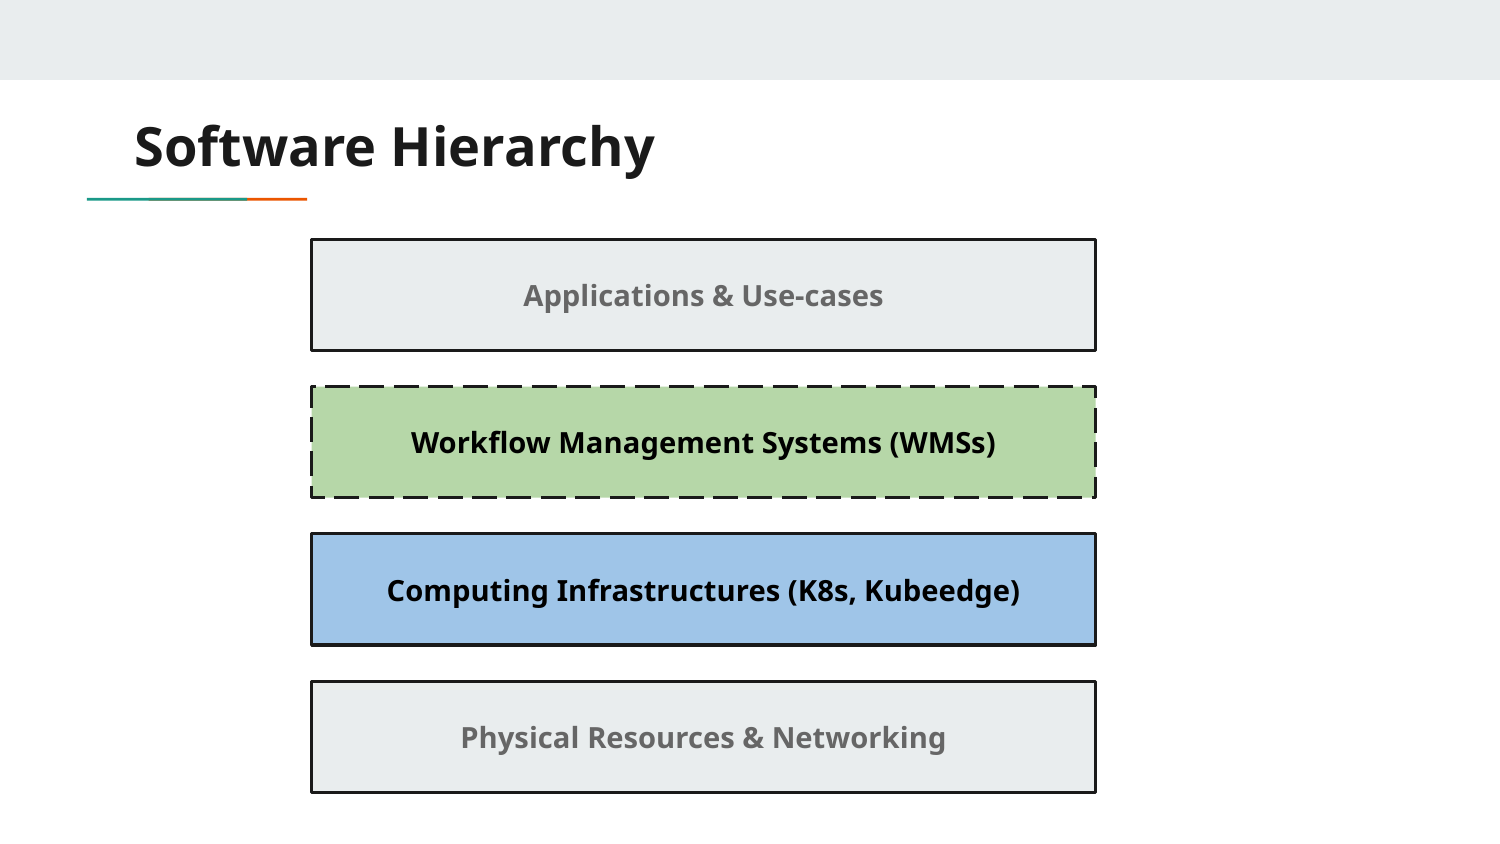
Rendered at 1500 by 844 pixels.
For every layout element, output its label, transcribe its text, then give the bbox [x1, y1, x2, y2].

title Software Hierarchy [119, 97, 1381, 186]
text_box Computing Infrastructures (K8s, Kubeedge) [311, 533, 1096, 645]
text_box Physical Resources & Networking [311, 681, 1096, 793]
text_box Workflow Management Systems (WMSs) [311, 386, 1096, 498]
text_box Applications & Use-cases [311, 239, 1096, 351]
